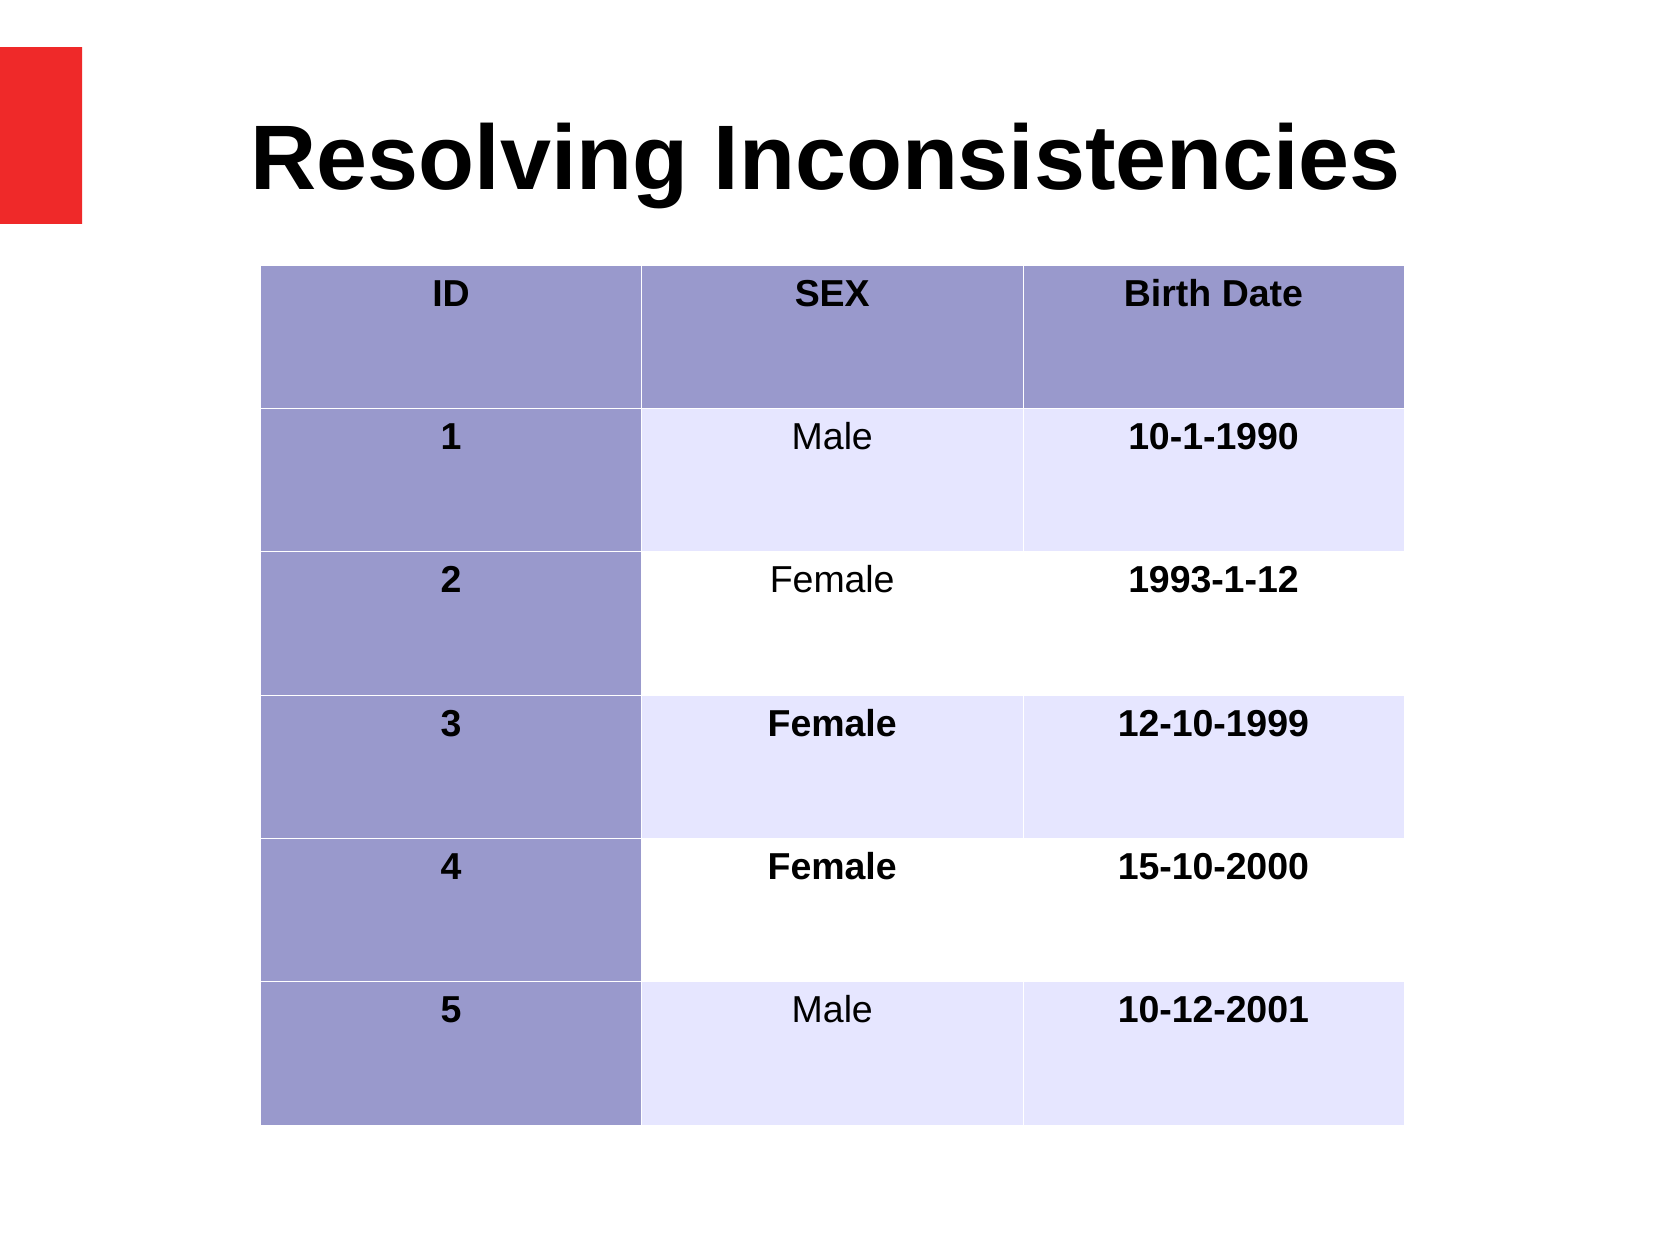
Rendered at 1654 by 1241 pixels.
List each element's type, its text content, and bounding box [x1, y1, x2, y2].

table_cell 1 [261, 409, 641, 551]
table_header Birth Date [1024, 266, 1404, 408]
table_cell 4 [261, 839, 641, 981]
table_cell Female [642, 552, 1023, 695]
table_cell 3 [261, 696, 641, 838]
table_cell Male [642, 409, 1023, 551]
table_cell 12-10-1999 [1024, 696, 1404, 838]
table_cell 15-10-2000 [1024, 839, 1404, 981]
table_cell 2 [261, 552, 641, 695]
table_cell 10-1-1990 [1024, 409, 1404, 551]
table_header SEX [642, 266, 1023, 408]
table_cell 10-12-2001 [1024, 982, 1404, 1125]
table_cell 1993-1-12 [1024, 552, 1404, 695]
text_box Resolving Inconsistencies [82, 49, 1571, 257]
table_cell 5 [261, 982, 641, 1125]
table_cell Female [642, 839, 1023, 981]
table_cell Female [642, 696, 1023, 838]
table_header ID [261, 266, 641, 408]
table_cell Male [642, 982, 1023, 1125]
